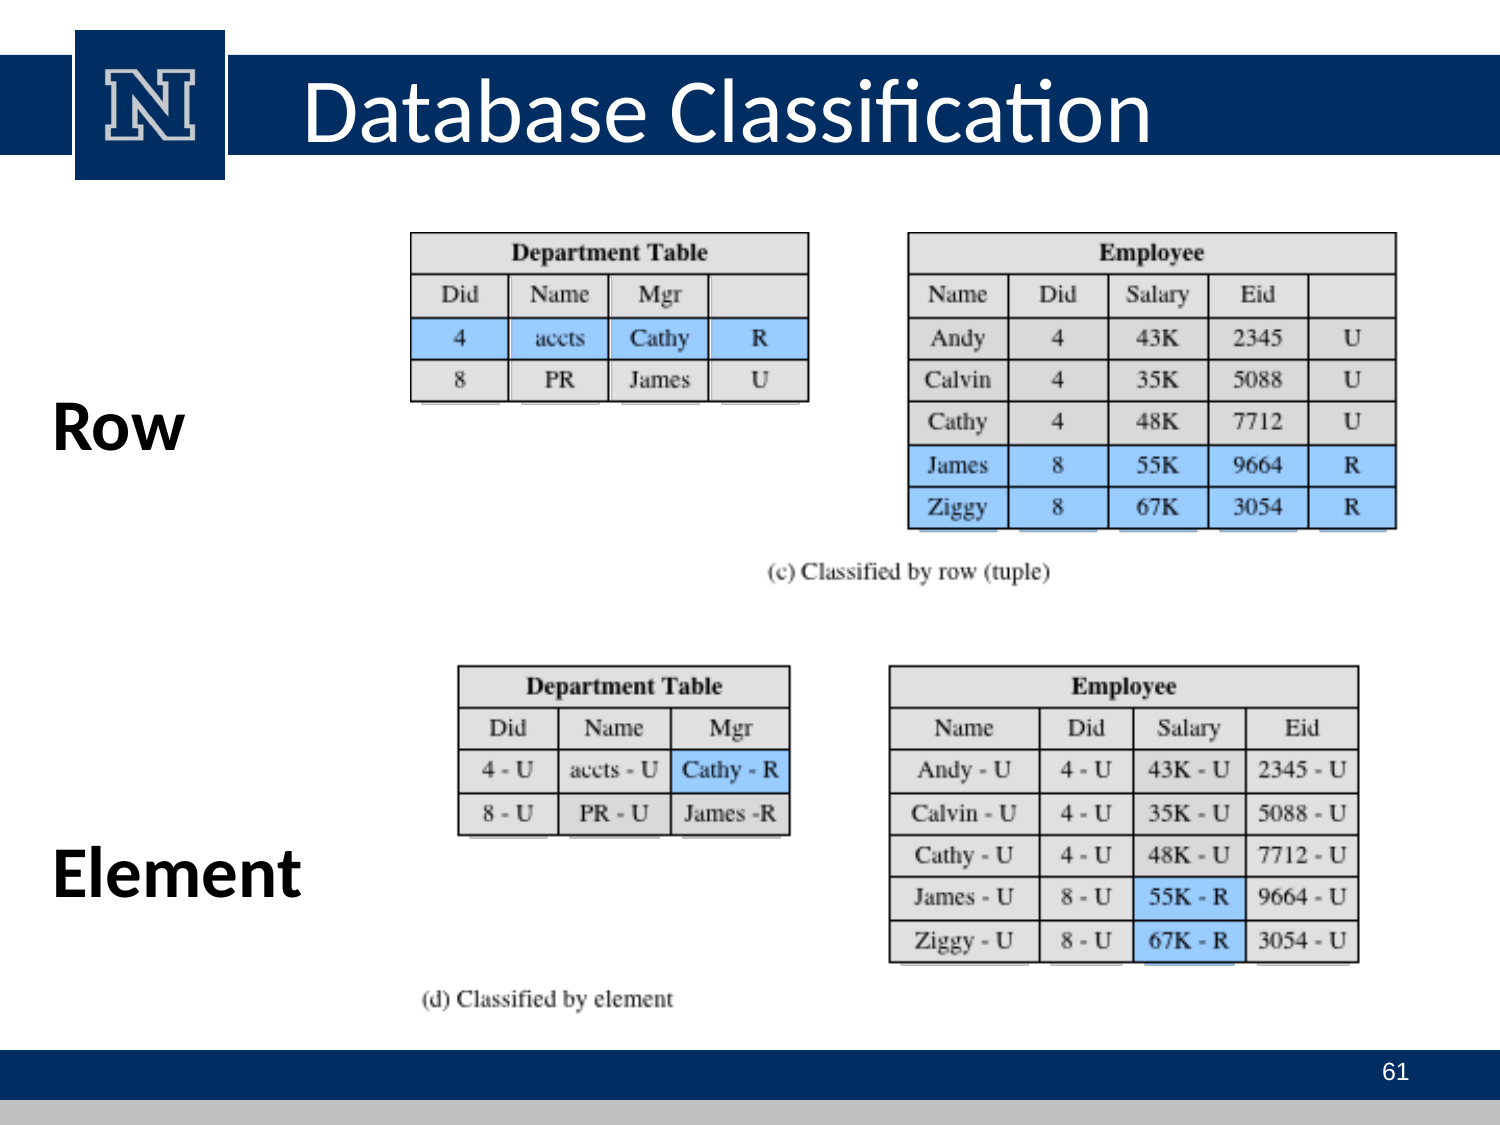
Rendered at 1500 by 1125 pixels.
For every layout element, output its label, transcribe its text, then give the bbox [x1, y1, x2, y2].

text_box Row Element [37, 249, 336, 920]
slide_number 61 [1074, 1069, 1425, 1100]
title Database Classification [287, 12, 1475, 200]
picture [75, 30, 225, 180]
picture [349, 187, 1456, 1061]
